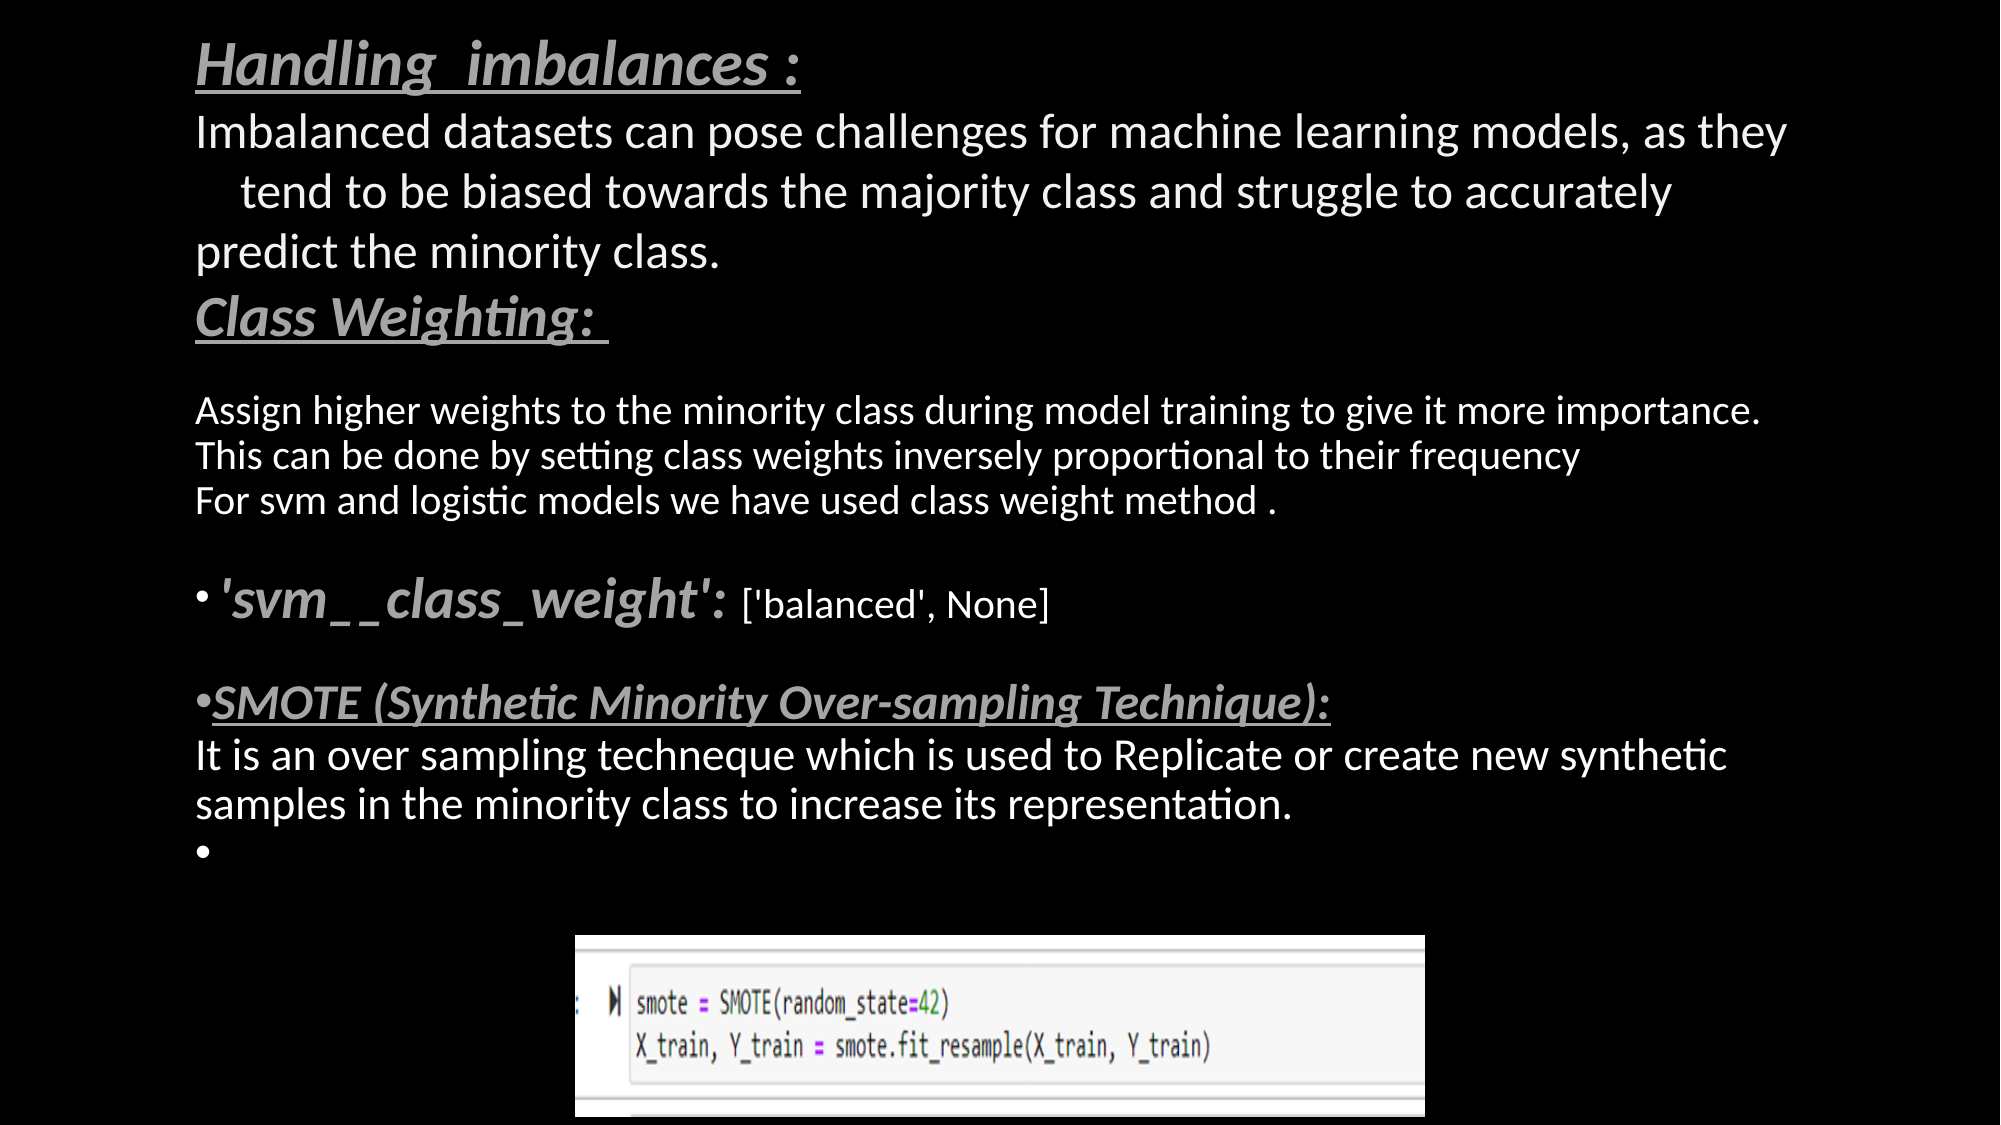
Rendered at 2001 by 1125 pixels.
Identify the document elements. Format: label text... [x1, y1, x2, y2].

picture [574, 935, 1425, 1117]
title Handling imbalances : Imbalanced datasets can pose challenges for machine learning models, as they tend to be biased towards the majority class and struggle to accurately predict the minority class. Class Weighting: [180, 0, 1830, 370]
list Assign higher weights to the minority class during model training to give it more importance. This can be done by setting class weights inversely proportional to their frequency For svm and logistic models we have used class weight method . 'svm__class_weight': ['balanced', None] SMOTE (Synthetic Minority Over-sampling Technique): It is an over sampling techneque which is used to Replicate or create new synthetic samples in the minority class to increase its representation. [180, 380, 1830, 1105]
